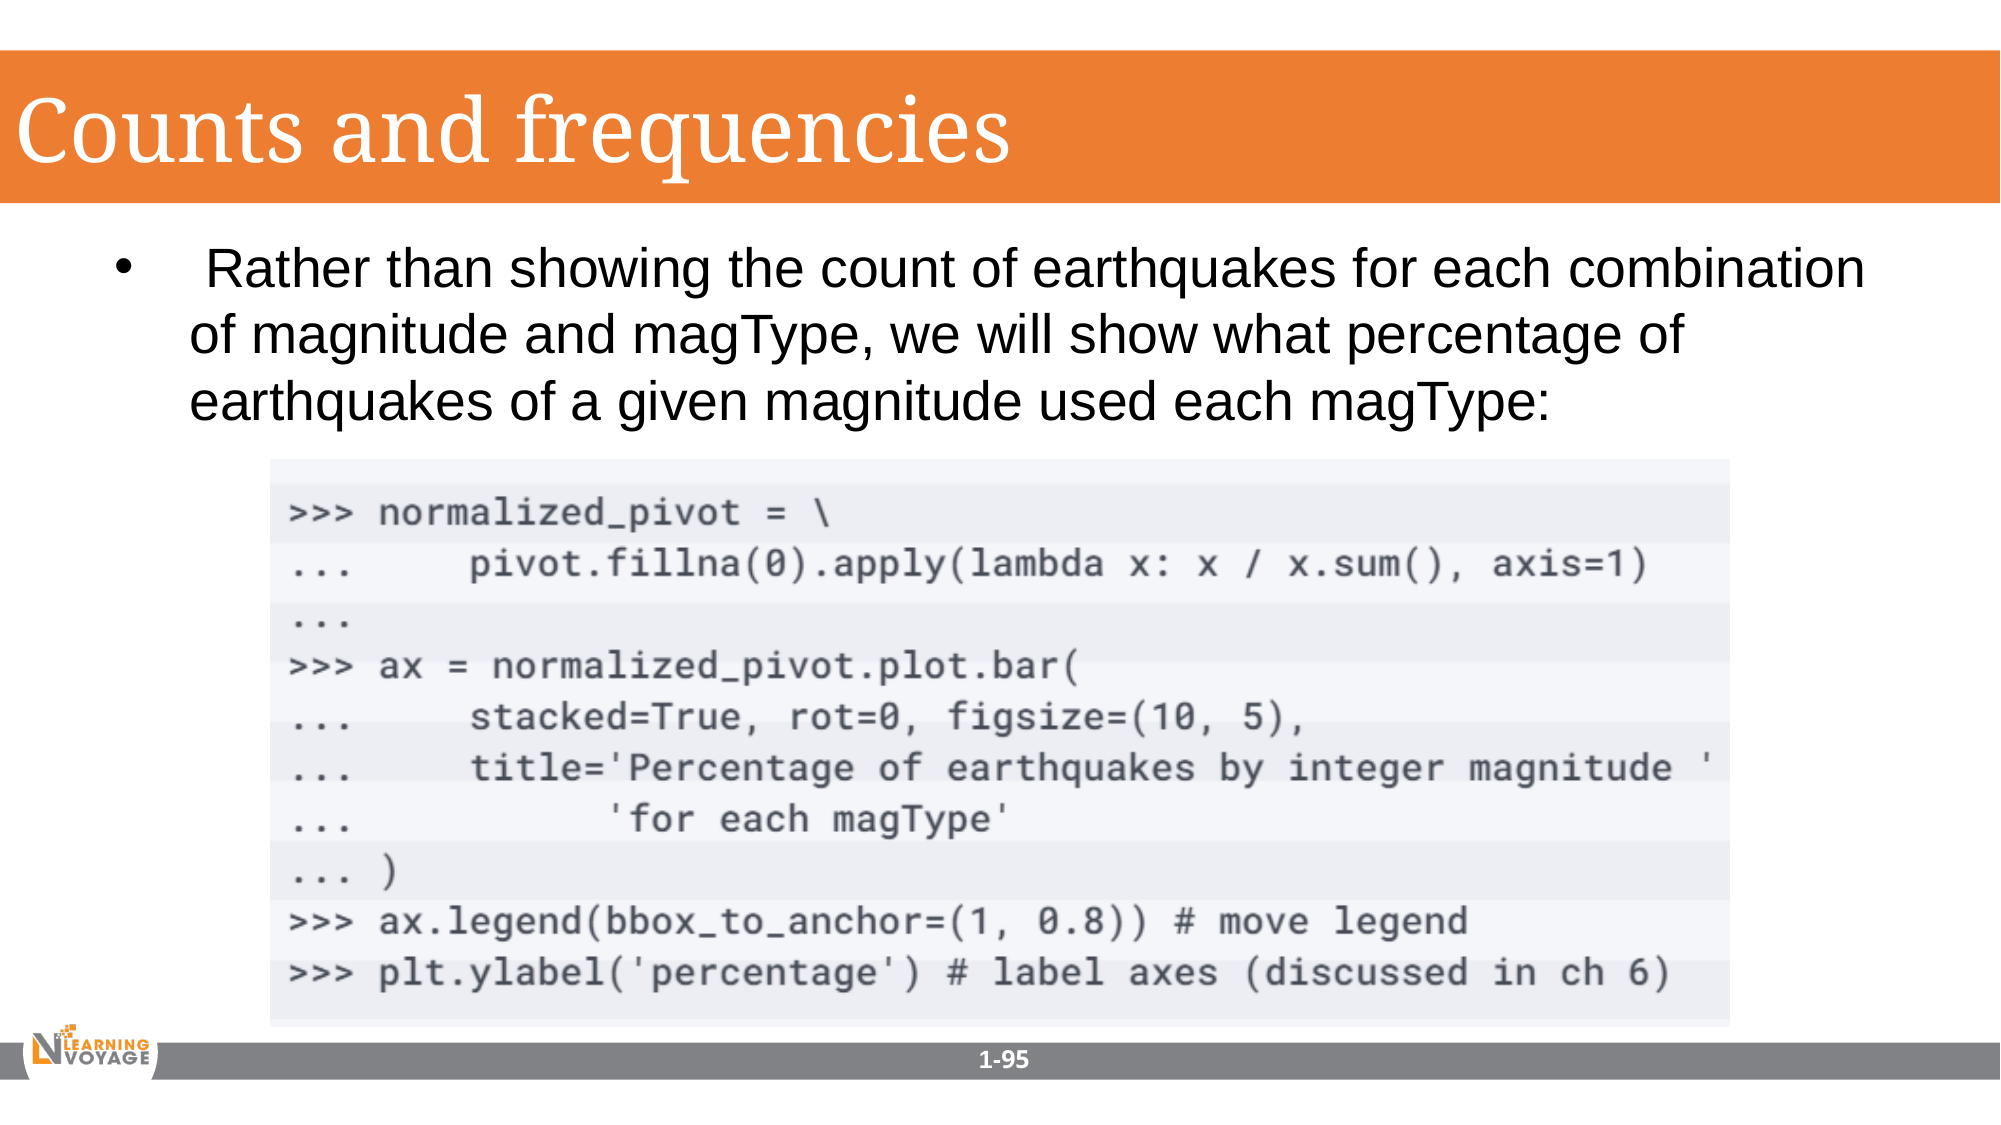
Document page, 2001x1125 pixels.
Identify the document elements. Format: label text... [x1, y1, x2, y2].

slide_number 1-95 [923, 1027, 1045, 1095]
text_box Rather than showing the count of earthquakes for each combination of magnitude and magType, we will show what percentage of earthquakes of a given magnitude used each magType: [114, 229, 1886, 432]
picture [0, 942, 192, 1125]
picture [270, 459, 1730, 1027]
text_box Counts and frequencies [0, 49, 2000, 204]
